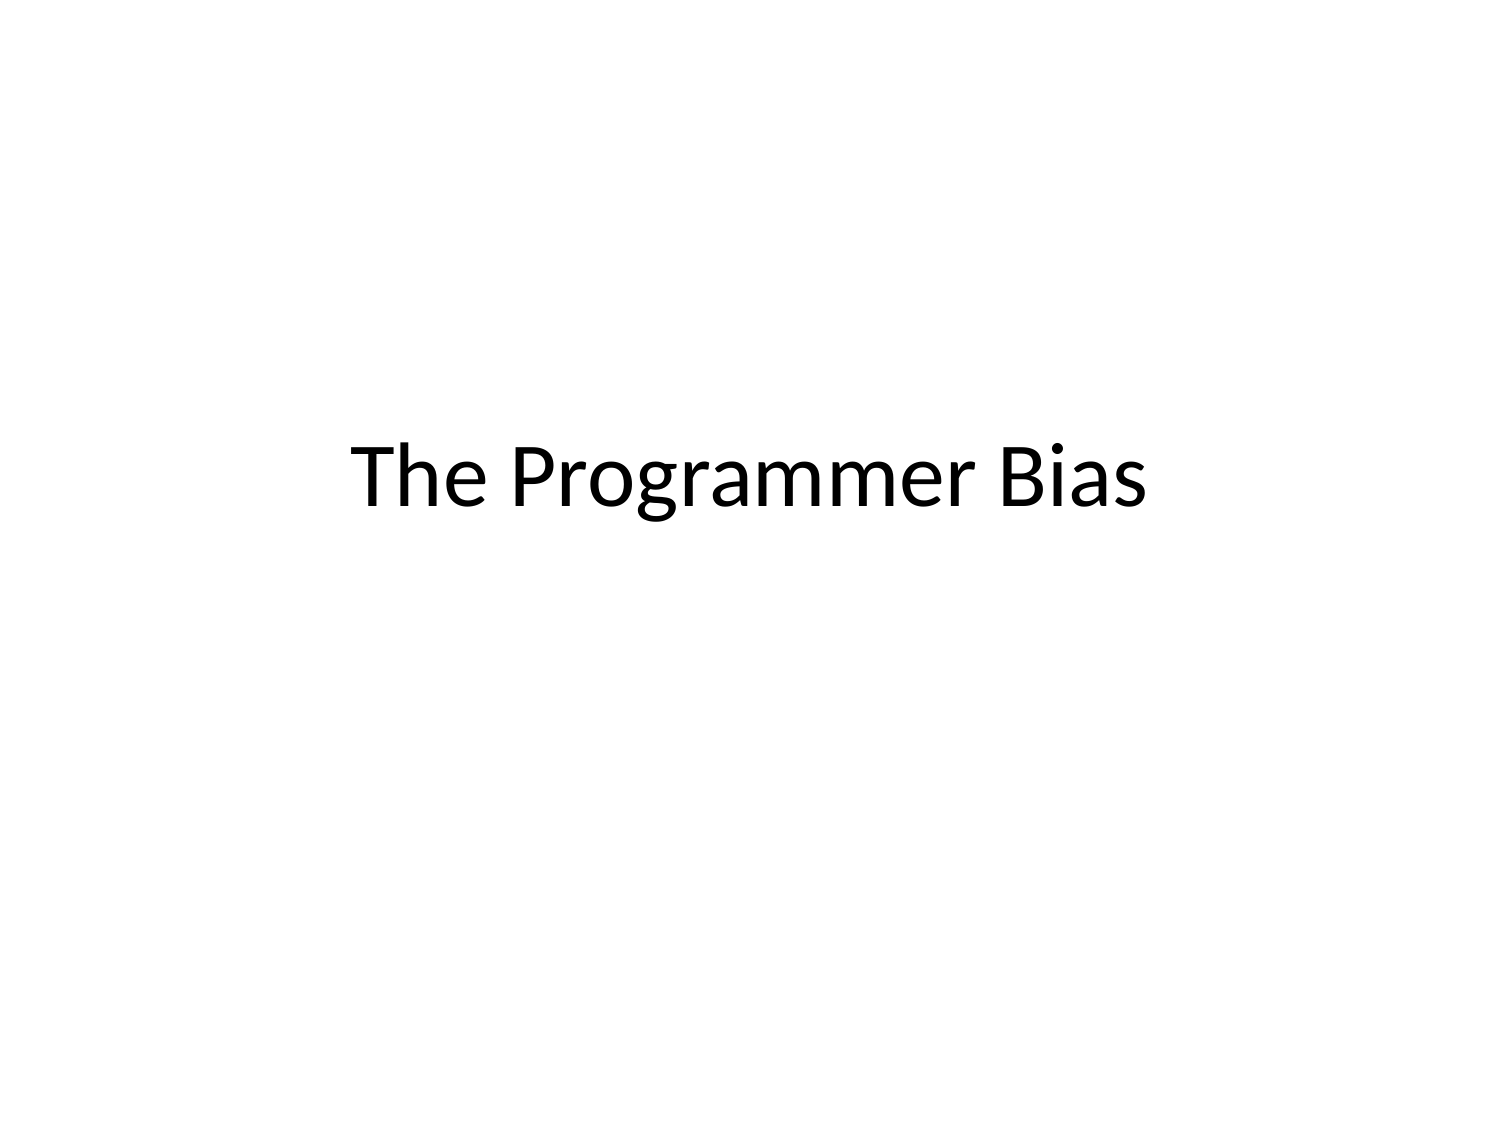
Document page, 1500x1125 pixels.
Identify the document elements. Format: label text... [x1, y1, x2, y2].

title The Programmer Bias [112, 349, 1388, 591]
